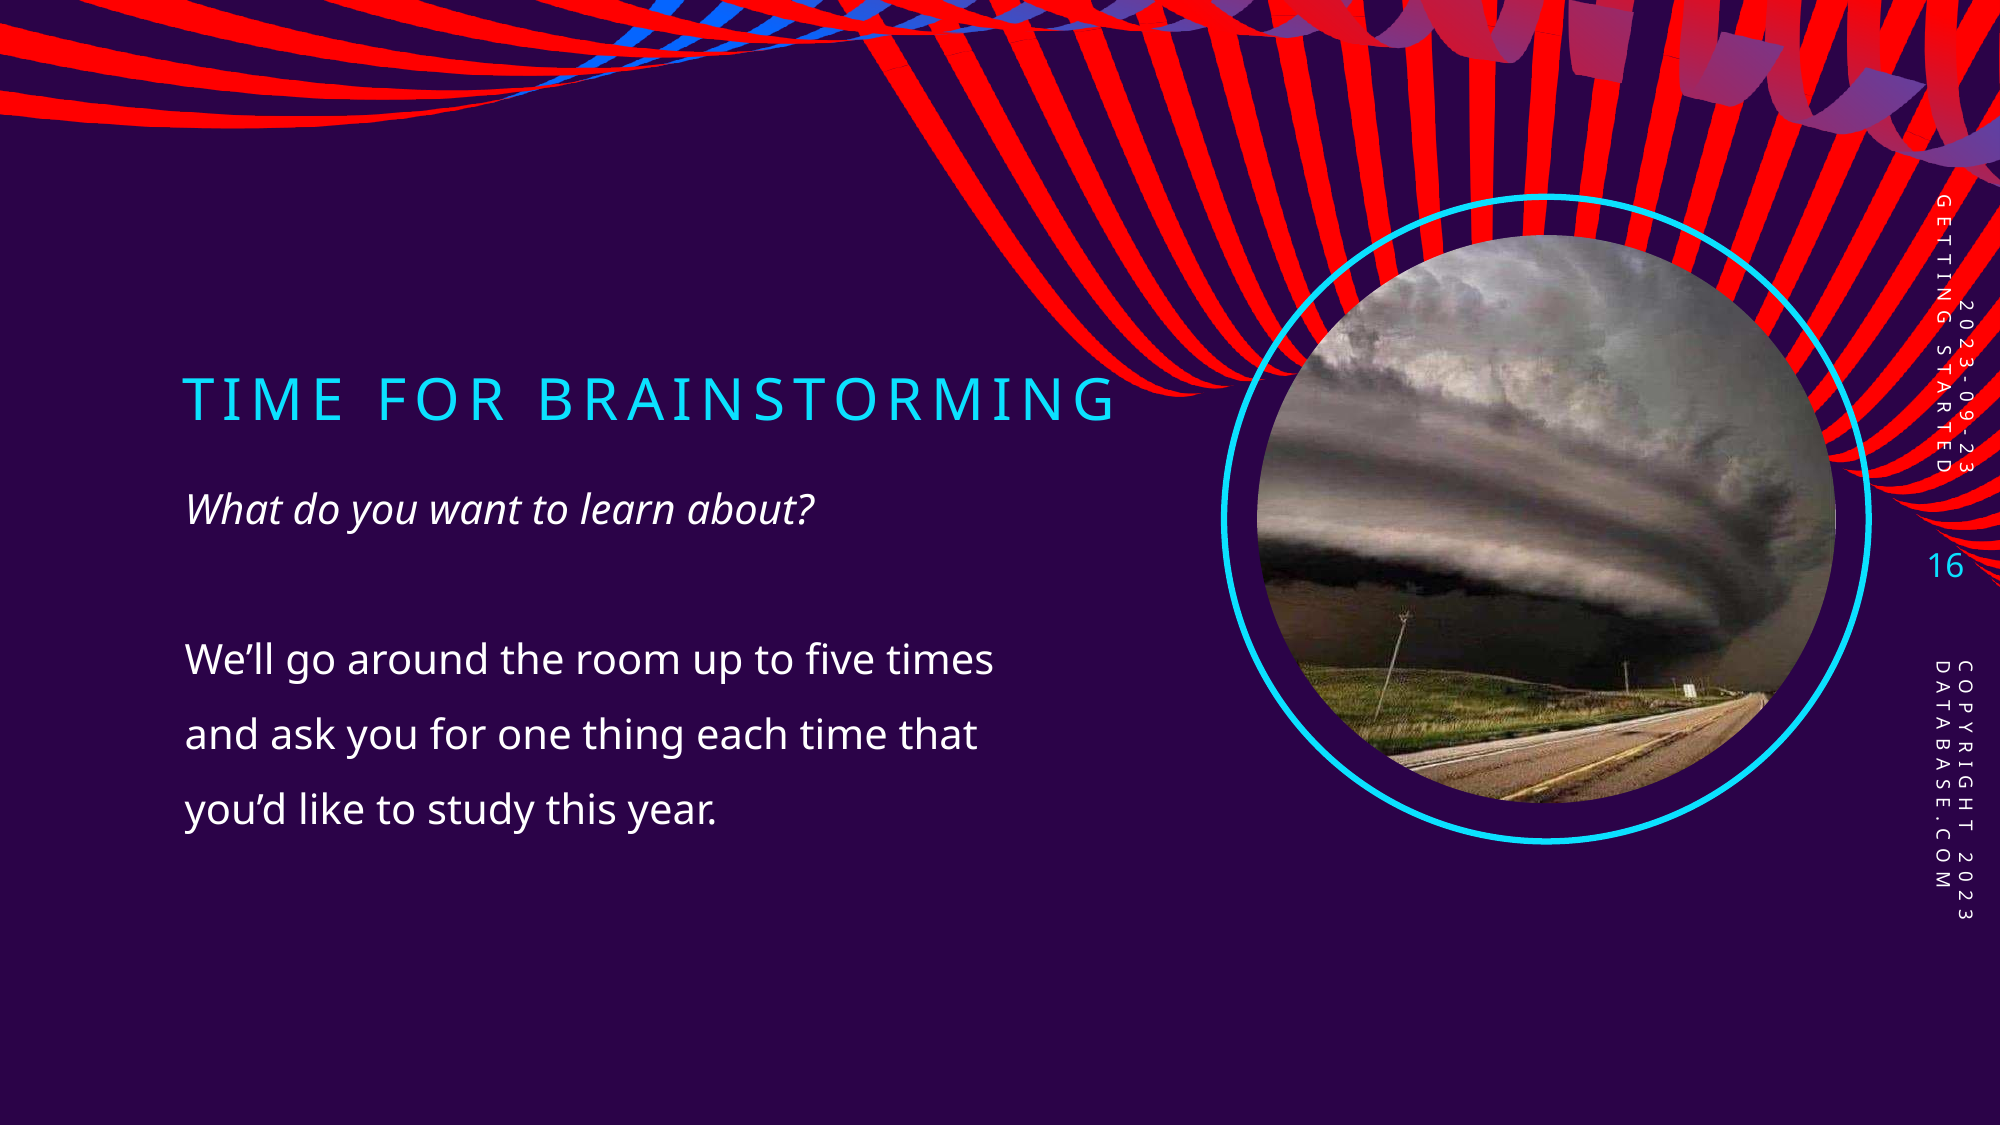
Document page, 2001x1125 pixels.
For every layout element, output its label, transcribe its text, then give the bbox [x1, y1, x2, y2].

footer 2023-09-23 Getting started [1926, 33, 1987, 489]
title Time FOR BRAINSTORMING [167, 362, 1144, 451]
slide_number 16 [1889, 519, 1980, 615]
picture [0, 0, 2000, 1125]
list What do you want to learn about? We’ll go around the room up to five times and ask you for one thing each time that you’d like to study this year. [169, 450, 1041, 922]
slide_number COPYRIGHT 2023 DATABASE.COM [1925, 645, 1986, 1080]
